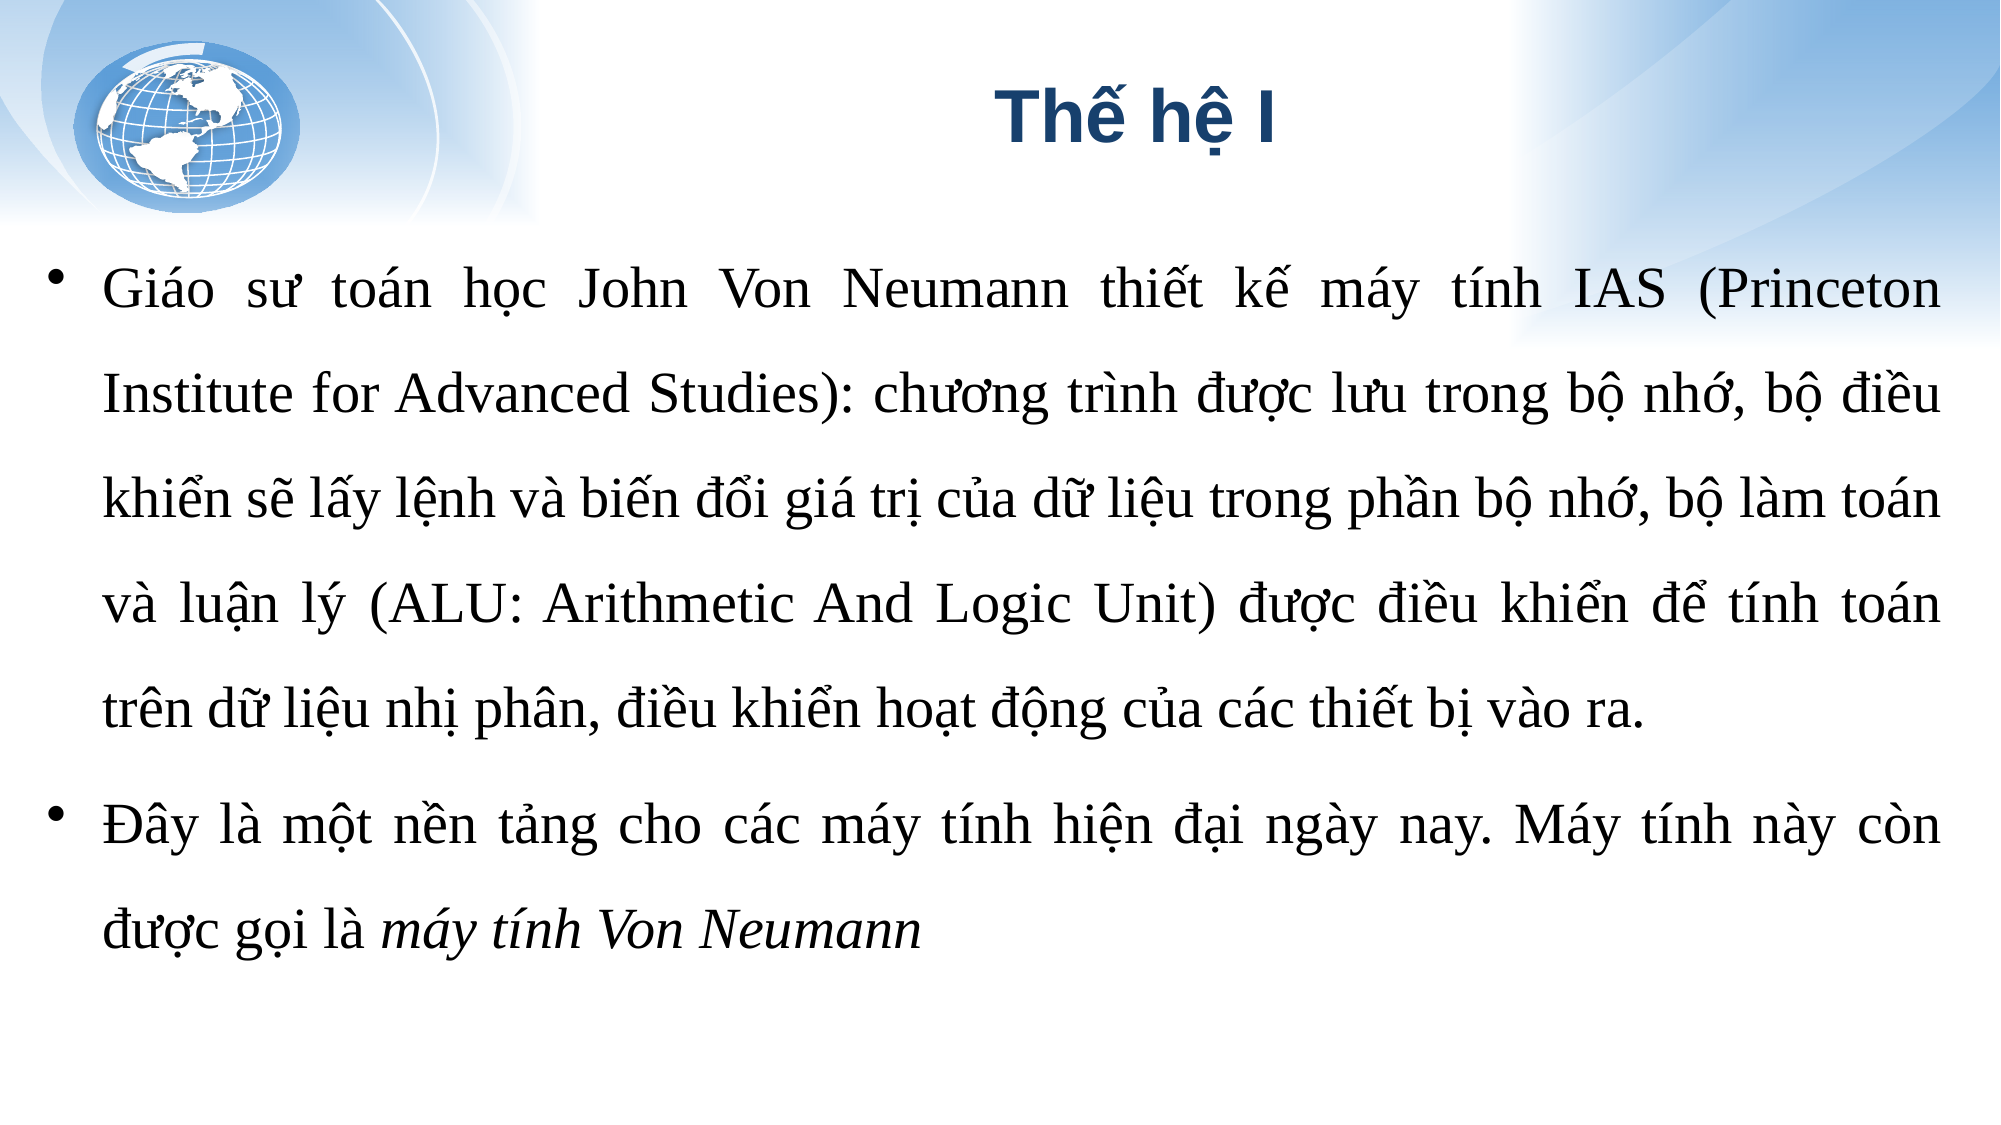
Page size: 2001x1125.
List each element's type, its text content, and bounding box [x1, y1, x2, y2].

title Thế hệ I [350, 19, 1922, 206]
list Giáo sư toán học John Von Neumann thiết kế máy tính IAS (Princeton Institute for Advanced Studies): chương trình được lưu trong bộ nhớ, bộ điều khiển sẽ lấy lệnh và biến đổi giá trị của dữ liệu trong phần bộ nhớ, bộ làm toán và luận lý (ALU: Arithmetic And Logic Unit) được điều khiển để tính toán trên dữ liệu nhị phân, điều khiển hoạt động của các thiết bị vào ra. Đây là một nền tảng cho các máy tính hiện đại ngày nay. Máy tính này còn được gọi là máy tính Von Neumann [31, 206, 1957, 739]
